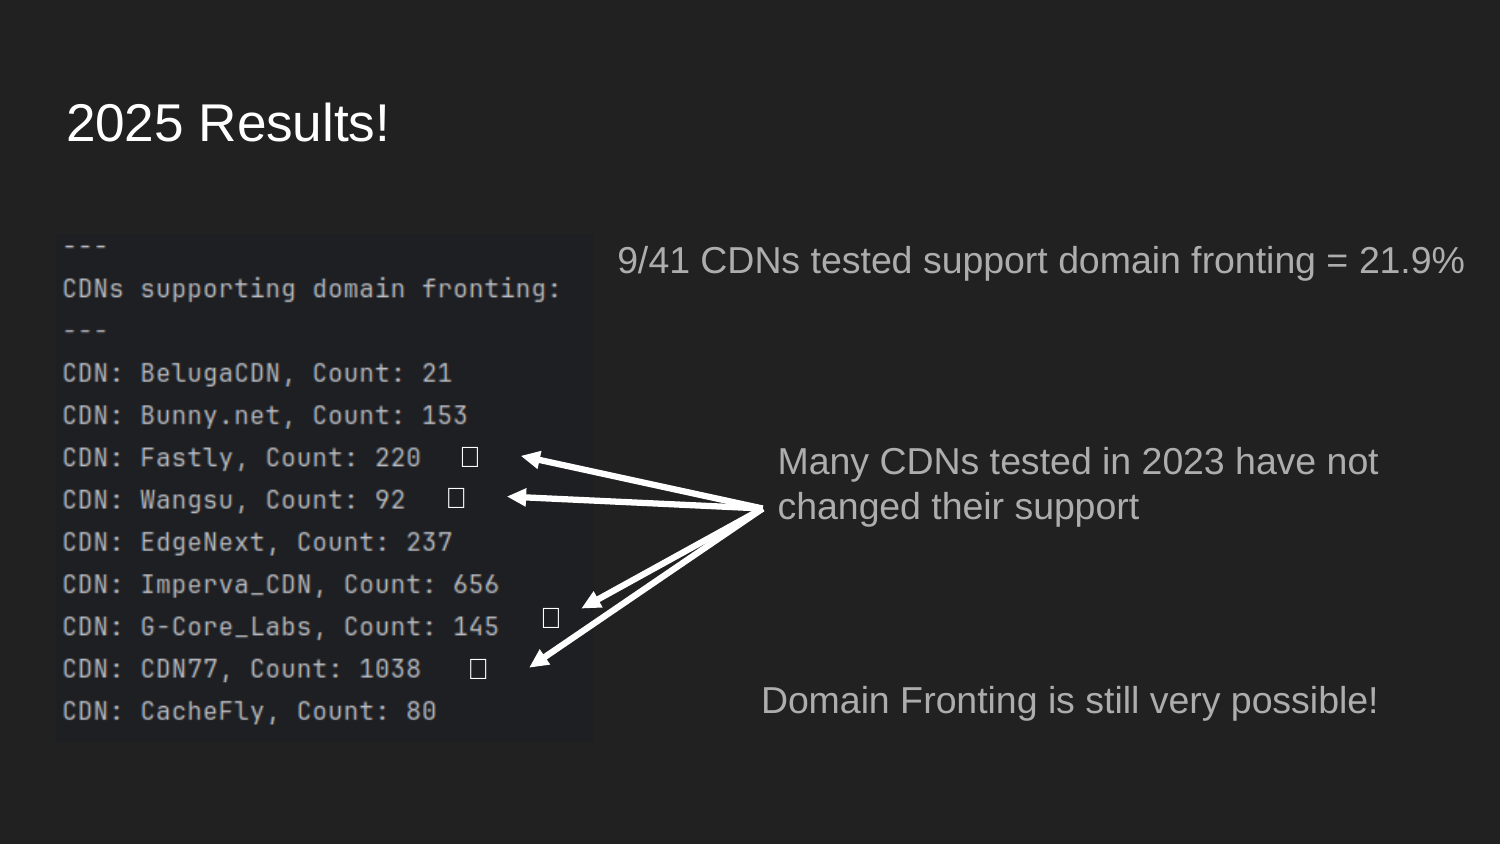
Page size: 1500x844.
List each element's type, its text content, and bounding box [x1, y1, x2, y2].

text_box Domain Fronting is still very possible! [745, 660, 1399, 776]
text_box Many CDNs tested in 2023 have not changed their support [762, 421, 1461, 596]
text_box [520, 456, 763, 496]
text_box 9/41 CDNs tested support domain fronting = 21.9% [602, 220, 1495, 353]
picture [55, 234, 594, 742]
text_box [507, 496, 763, 509]
title 2025 Results! [51, 72, 1449, 167]
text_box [529, 508, 763, 669]
